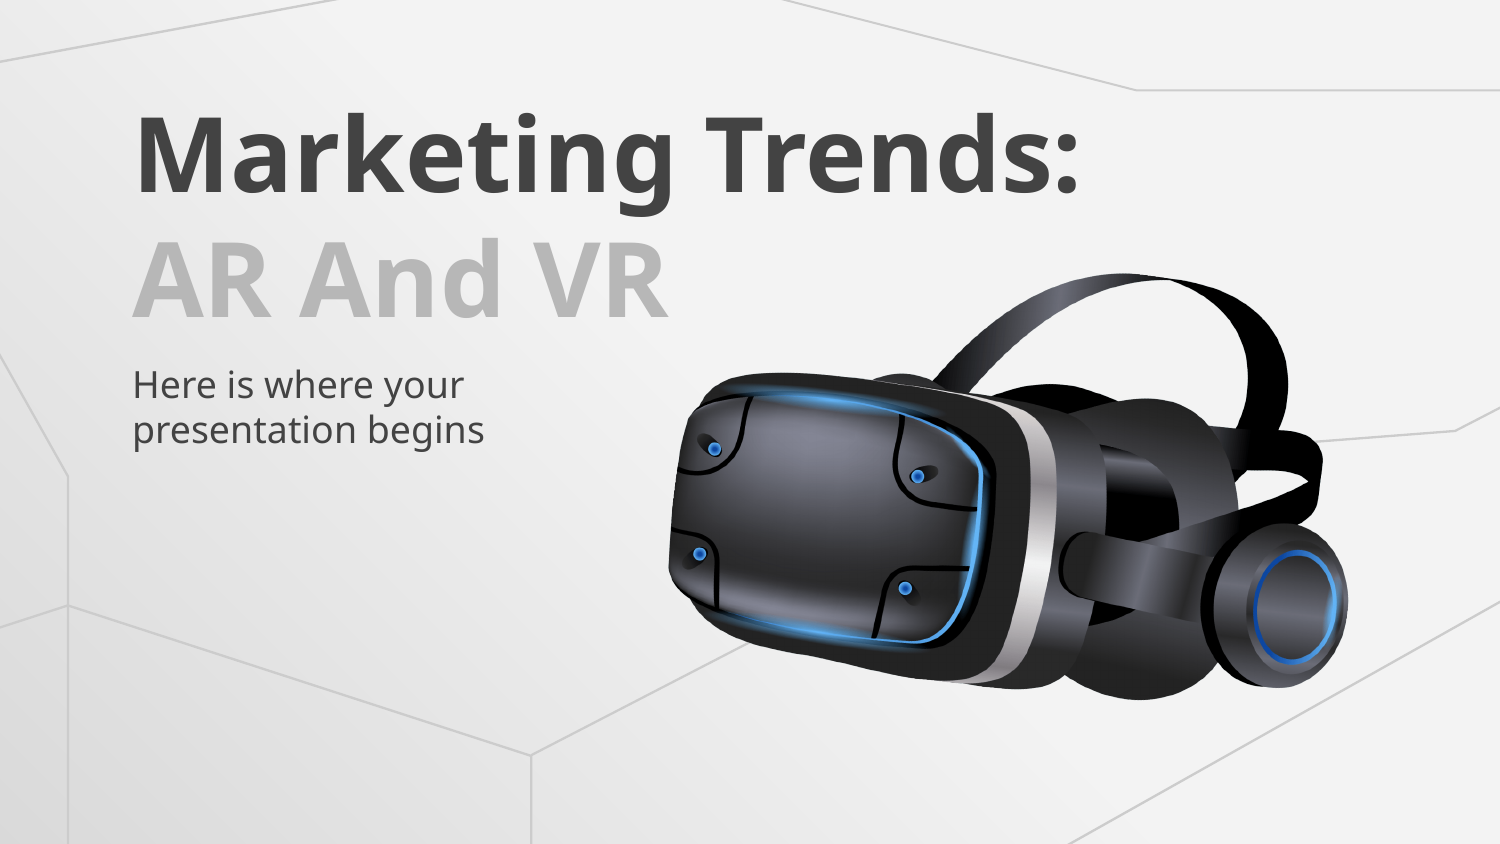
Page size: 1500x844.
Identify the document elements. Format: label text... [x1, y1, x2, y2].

picture [657, 223, 1384, 728]
title Marketing Trends: AR And VR [116, 88, 1123, 339]
subtitle Here is where your presentation begins [116, 346, 612, 461]
